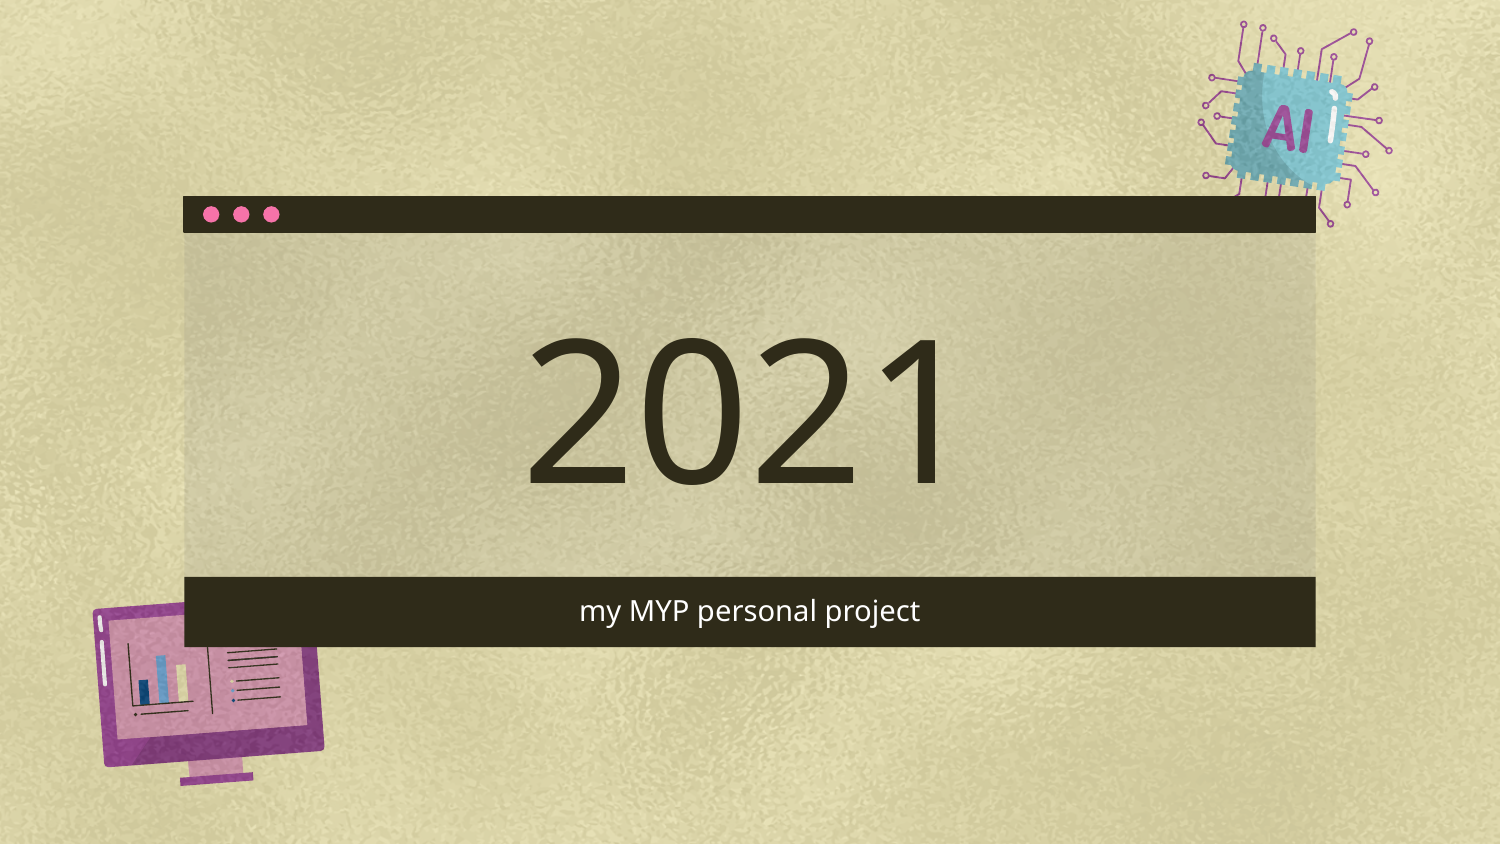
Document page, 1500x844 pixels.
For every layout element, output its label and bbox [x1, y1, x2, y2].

text_box [183, 196, 1316, 648]
